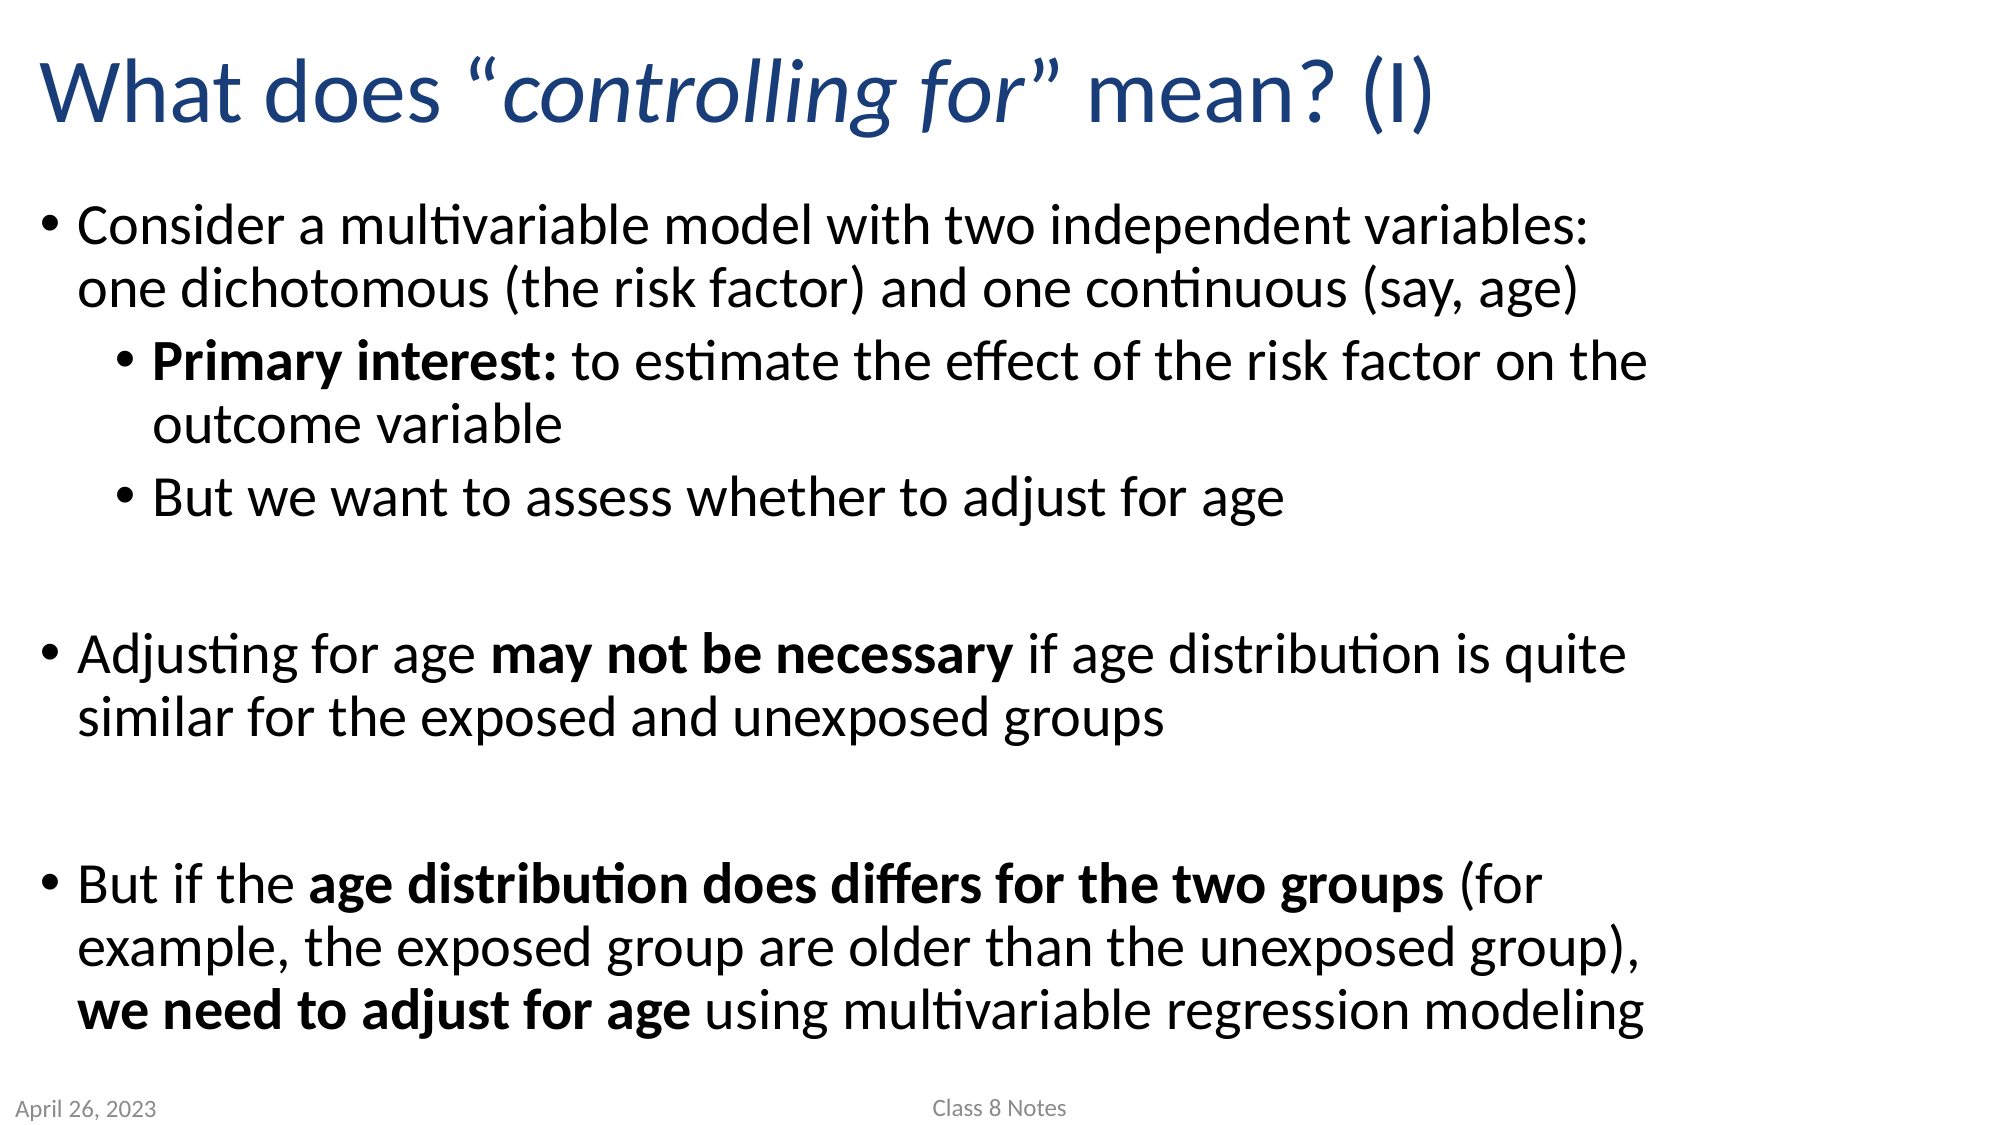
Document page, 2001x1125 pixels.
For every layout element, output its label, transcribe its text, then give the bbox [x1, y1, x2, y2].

footer Class 8 Notes [662, 1087, 1338, 1125]
list Consider a multivariable model with two independent variables: one dichotomous (the risk factor) and one continuous (say, age) Primary interest: to estimate the effect of the risk factor on the outcome variable But we want to assess whether to adjust for age Adjusting for age may not be necessary if age distribution is quite similar for the exposed and unexposed groups But if the age distribution does differs for the two groups (for example, the exposed group are older than the unexposed group), we need to adjust for age using multivariable regression modeling [24, 187, 1668, 1075]
title What does “controlling for” mean? (I) [24, 24, 1975, 163]
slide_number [0, 1089, 450, 1125]
